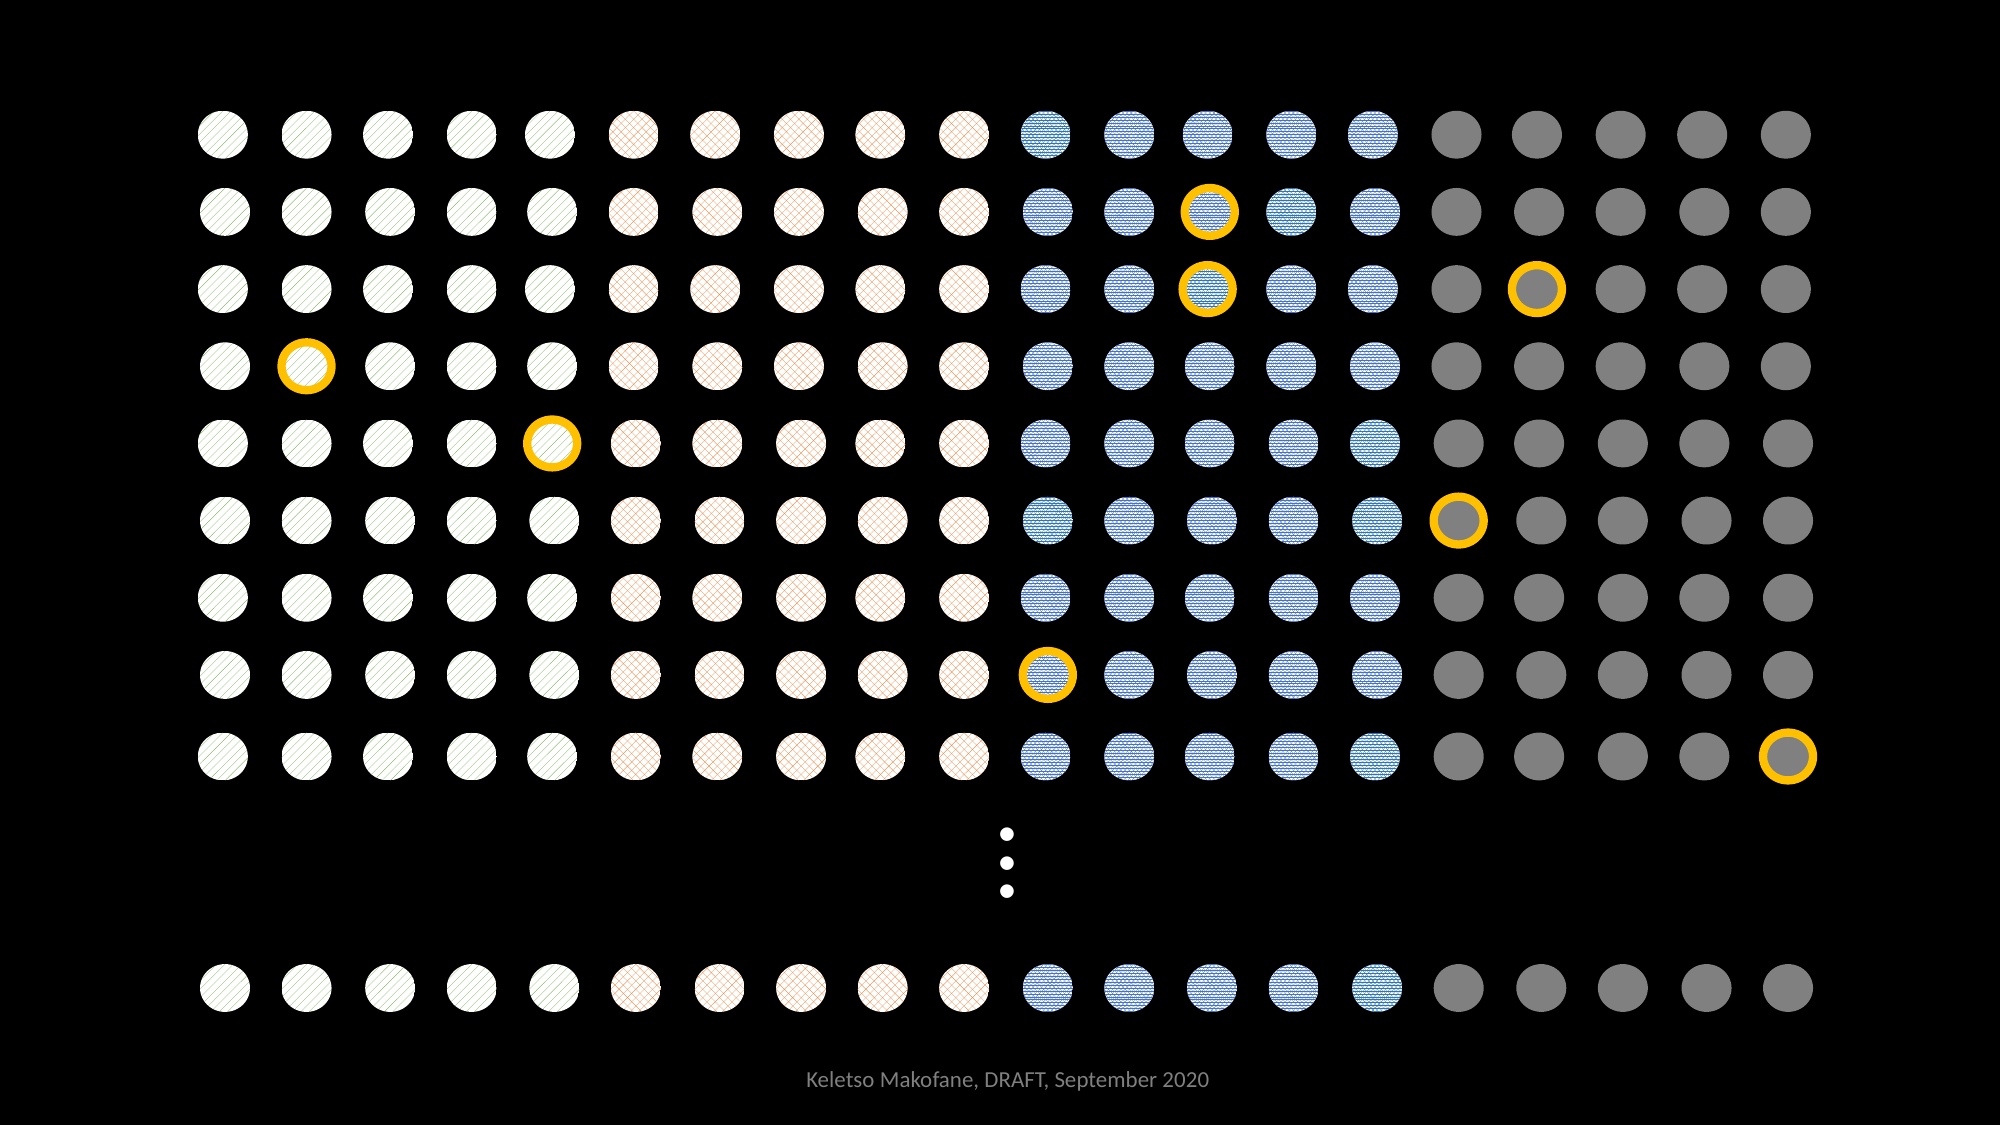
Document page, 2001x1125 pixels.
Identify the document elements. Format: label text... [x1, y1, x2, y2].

text_box [607, 264, 660, 315]
text_box [1103, 731, 1156, 782]
text_box [854, 264, 907, 315]
text_box [775, 963, 828, 1013]
text_box [609, 572, 662, 623]
text_box [1351, 649, 1404, 700]
text_box [938, 731, 991, 782]
text_box [198, 186, 252, 237]
text_box [1678, 186, 1731, 237]
text_box [938, 418, 991, 469]
text_box [196, 418, 249, 469]
text_box [1759, 264, 1812, 315]
text_box [1265, 109, 1318, 160]
text_box [362, 264, 415, 315]
text_box [854, 418, 907, 469]
text_box [362, 572, 415, 623]
text_box Keletso Makofane, DRAFT, September 2020 [791, 1057, 1225, 1100]
text_box [1348, 731, 1402, 782]
text_box [364, 186, 417, 237]
text_box [364, 963, 417, 1013]
text_box [1021, 649, 1074, 700]
text_box [1430, 109, 1483, 160]
text_box [1513, 731, 1566, 782]
text_box [1678, 572, 1731, 623]
text_box [772, 109, 825, 160]
text_box [609, 963, 662, 1013]
text_box [1759, 341, 1812, 392]
text_box [856, 341, 909, 392]
text_box [445, 649, 498, 700]
text_box [1761, 963, 1815, 1013]
text_box [1021, 963, 1074, 1013]
text_box [938, 186, 991, 237]
text_box [1346, 109, 1399, 160]
text_box [1596, 418, 1649, 469]
text_box [280, 186, 333, 237]
text_box [938, 572, 991, 623]
text_box [691, 572, 744, 623]
text_box [280, 649, 333, 700]
text_box [1181, 264, 1234, 315]
text_box [938, 495, 991, 546]
text_box [1019, 572, 1072, 623]
text_box [1515, 963, 1568, 1013]
text_box [1596, 495, 1649, 546]
text_box [693, 963, 746, 1013]
text_box [856, 963, 909, 1013]
text_box [1594, 186, 1647, 237]
text_box [938, 963, 991, 1013]
text_box [445, 109, 498, 160]
text_box [691, 186, 744, 237]
text_box [528, 649, 581, 700]
text_box [1676, 109, 1729, 160]
text_box [280, 109, 333, 160]
text_box [196, 572, 249, 623]
text_box [1103, 572, 1156, 623]
text_box [1183, 572, 1236, 623]
text_box [607, 109, 660, 160]
text_box [198, 649, 252, 700]
text_box [691, 341, 744, 392]
text_box [607, 186, 660, 237]
text_box [1103, 495, 1156, 546]
text_box [854, 109, 907, 160]
text_box [1594, 264, 1647, 315]
text_box [1432, 649, 1485, 700]
text_box [1021, 186, 1074, 237]
text_box [607, 341, 660, 392]
text_box [1596, 572, 1649, 623]
text_box [609, 649, 662, 700]
text_box [1346, 264, 1399, 315]
text_box [445, 572, 498, 623]
text_box [1513, 572, 1566, 623]
text_box [1513, 186, 1566, 237]
text_box [1432, 963, 1485, 1013]
text_box [1267, 731, 1320, 782]
text_box [775, 649, 828, 700]
text_box [772, 264, 825, 315]
text_box [1678, 418, 1731, 469]
text_box [1183, 341, 1236, 392]
text_box [280, 731, 333, 782]
text_box [1021, 495, 1074, 546]
text_box [1594, 109, 1647, 160]
text_box [523, 109, 577, 160]
text_box [280, 963, 333, 1013]
text_box [689, 109, 742, 160]
text_box [691, 418, 744, 469]
text_box [523, 264, 577, 315]
text_box [1513, 418, 1566, 469]
text_box [1759, 186, 1812, 237]
text_box [938, 649, 991, 700]
text_box [1103, 186, 1156, 237]
text_box [1019, 109, 1072, 160]
text_box [1183, 186, 1236, 237]
text_box [1183, 731, 1236, 782]
text_box [528, 963, 581, 1013]
text_box [1432, 495, 1485, 546]
text_box [196, 731, 249, 782]
text_box [856, 649, 909, 700]
text_box [1596, 731, 1649, 782]
text_box [938, 109, 991, 160]
text_box [1265, 341, 1318, 392]
text_box [691, 731, 744, 782]
text_box [1513, 341, 1566, 392]
text_box [1265, 186, 1318, 237]
text_box [1430, 264, 1483, 315]
text_box [526, 186, 579, 237]
text_box [609, 731, 662, 782]
text_box [528, 495, 581, 546]
text_box [280, 572, 333, 623]
text_box [693, 649, 746, 700]
text_box [280, 264, 333, 315]
text_box [445, 264, 498, 315]
text_box [775, 572, 828, 623]
text_box [1761, 495, 1815, 546]
text_box [1759, 109, 1812, 160]
text_box [1183, 418, 1236, 469]
text_box [938, 264, 991, 315]
text_box [1432, 418, 1485, 469]
text_box [1680, 963, 1733, 1013]
text_box [854, 731, 907, 782]
text_box [445, 418, 498, 469]
text_box [1103, 418, 1156, 469]
text_box [198, 341, 252, 392]
text_box [1181, 109, 1234, 160]
text_box [1185, 495, 1239, 546]
text_box [280, 341, 333, 392]
text_box [1019, 264, 1072, 315]
text_box [1761, 731, 1815, 782]
text_box [196, 264, 249, 315]
text_box [1596, 963, 1649, 1013]
text_box [1596, 649, 1649, 700]
text_box [775, 731, 828, 782]
text_box [772, 186, 825, 237]
text_box [689, 264, 742, 315]
text_box [1019, 418, 1072, 469]
text_box [1351, 495, 1404, 546]
text_box [1510, 109, 1563, 160]
text_box [526, 731, 579, 782]
text_box [856, 186, 909, 237]
text_box [445, 963, 498, 1013]
text_box [1103, 649, 1156, 700]
text_box [609, 418, 662, 469]
text_box [1103, 109, 1156, 160]
text_box [1430, 341, 1483, 392]
text_box [526, 341, 579, 392]
text_box [1430, 186, 1483, 237]
text_box [364, 495, 417, 546]
text_box [364, 341, 417, 392]
text_box [1267, 418, 1320, 469]
text_box [1678, 341, 1731, 392]
text_box [938, 341, 991, 392]
text_box [1678, 731, 1731, 782]
text_box [1348, 572, 1402, 623]
text_box [1594, 341, 1647, 392]
text_box [1348, 341, 1402, 392]
text_box [526, 418, 579, 469]
text_box [1021, 341, 1074, 392]
text_box [196, 109, 249, 160]
text_box [1103, 963, 1156, 1013]
text_box [1761, 649, 1815, 700]
text_box [1351, 963, 1404, 1013]
text_box [856, 495, 909, 546]
text_box [854, 572, 907, 623]
text_box [362, 109, 415, 160]
text_box [526, 572, 579, 623]
text_box [362, 731, 415, 782]
text_box [1267, 649, 1320, 700]
text_box [198, 963, 252, 1013]
text_box [362, 418, 415, 469]
text_box [1348, 418, 1402, 469]
text_box [445, 495, 498, 546]
text_box [1676, 264, 1729, 315]
text_box [445, 341, 498, 392]
text_box [445, 186, 498, 237]
text_box [693, 495, 746, 546]
text_box [1510, 264, 1563, 315]
text_box [1432, 572, 1485, 623]
text_box [1515, 495, 1568, 546]
text_box [445, 731, 498, 782]
text_box [1267, 963, 1320, 1013]
text_box [775, 418, 828, 469]
text_box [1185, 963, 1239, 1013]
text_box ... [971, 805, 1122, 922]
text_box [609, 495, 662, 546]
text_box [775, 495, 828, 546]
text_box [1761, 572, 1815, 623]
text_box [1432, 731, 1485, 782]
text_box [1019, 731, 1072, 782]
text_box [198, 495, 252, 546]
text_box [772, 341, 825, 392]
text_box [1103, 341, 1156, 392]
text_box [1680, 649, 1733, 700]
text_box [1680, 495, 1733, 546]
text_box [280, 418, 333, 469]
text_box [1267, 572, 1320, 623]
text_box [364, 649, 417, 700]
text_box [1515, 649, 1568, 700]
text_box [1265, 264, 1318, 315]
text_box [1185, 649, 1239, 700]
text_box [1348, 186, 1402, 237]
text_box [1267, 495, 1320, 546]
text_box [1761, 418, 1815, 469]
text_box [280, 495, 333, 546]
text_box [1103, 264, 1156, 315]
